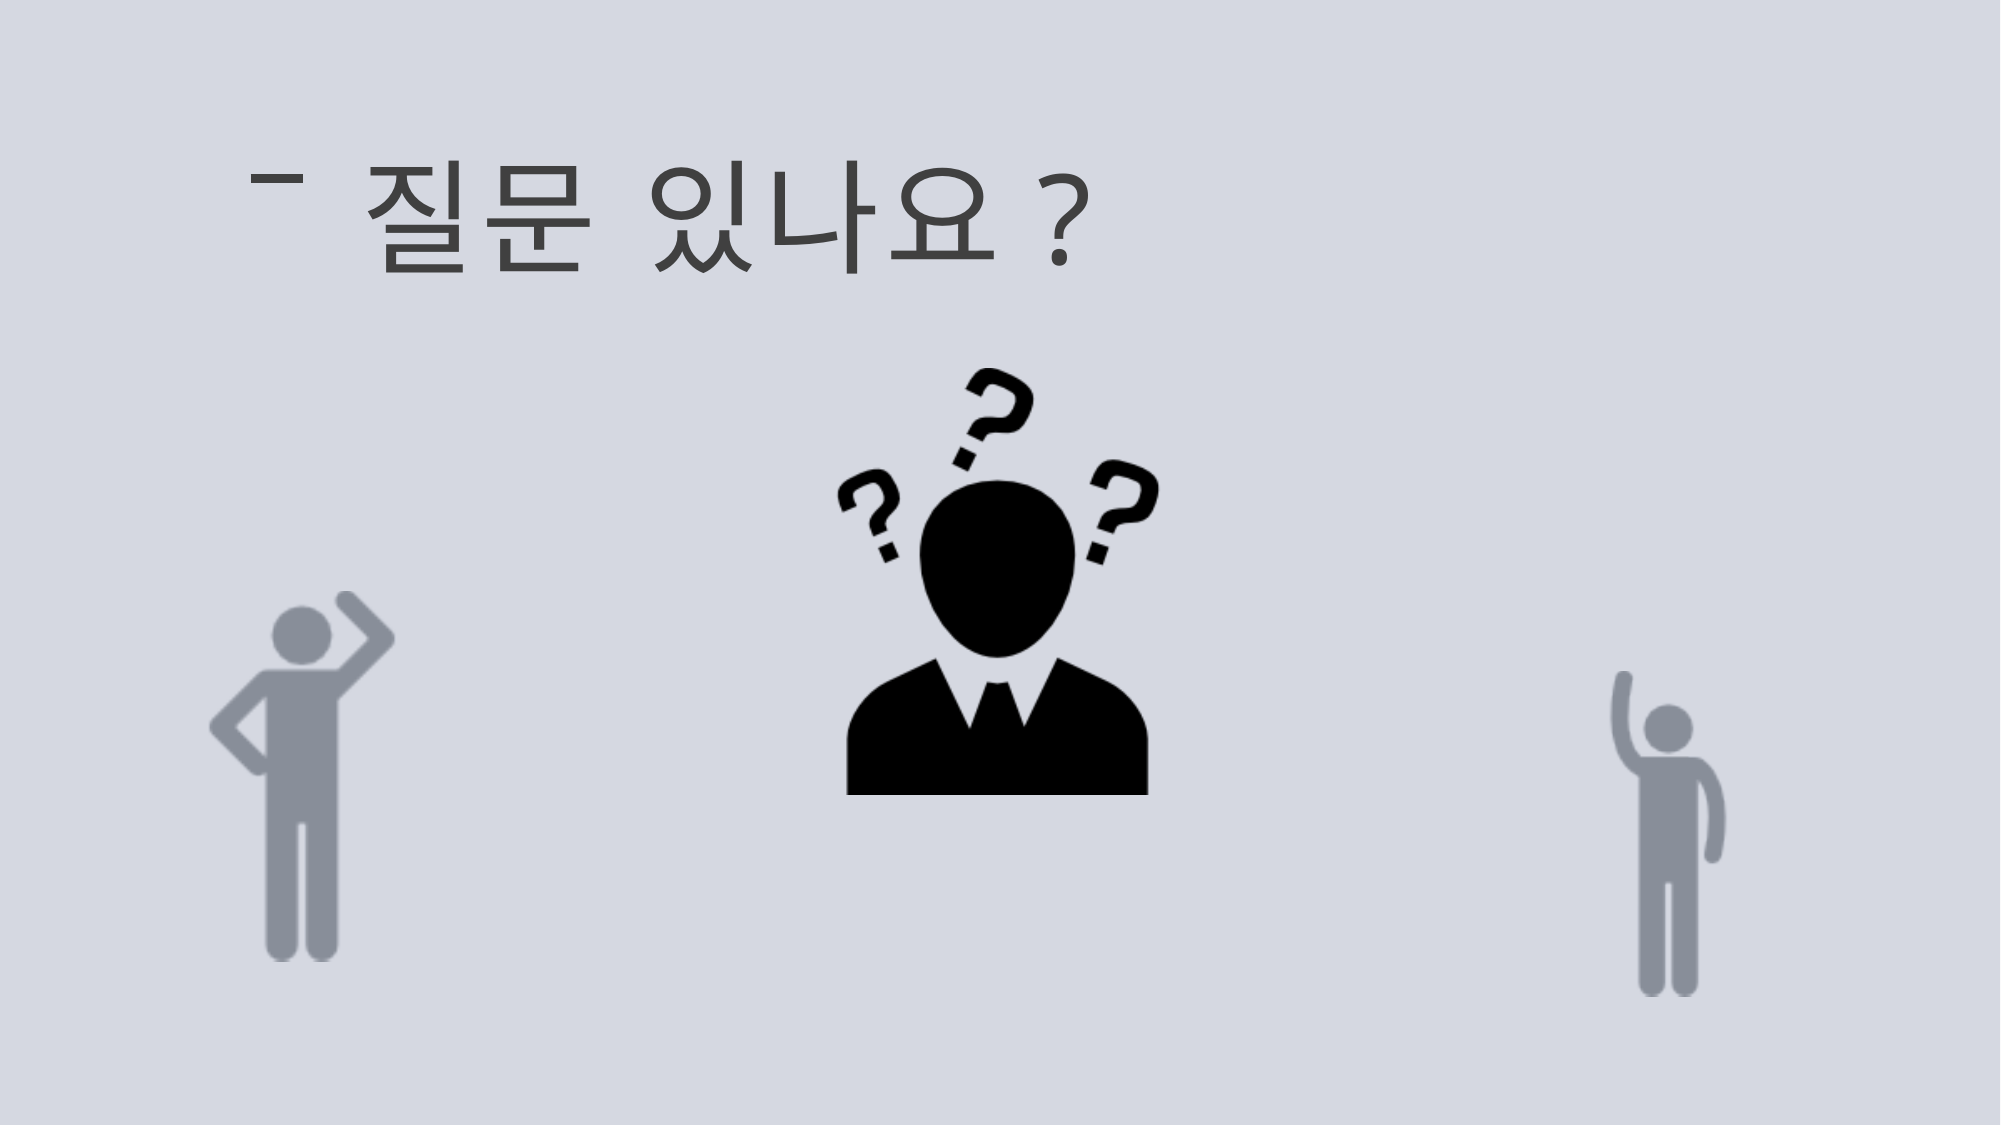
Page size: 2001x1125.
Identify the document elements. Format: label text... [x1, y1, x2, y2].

text_box 질문 있나요? [345, 57, 1129, 298]
picture [0, 0, 2001, 1125]
